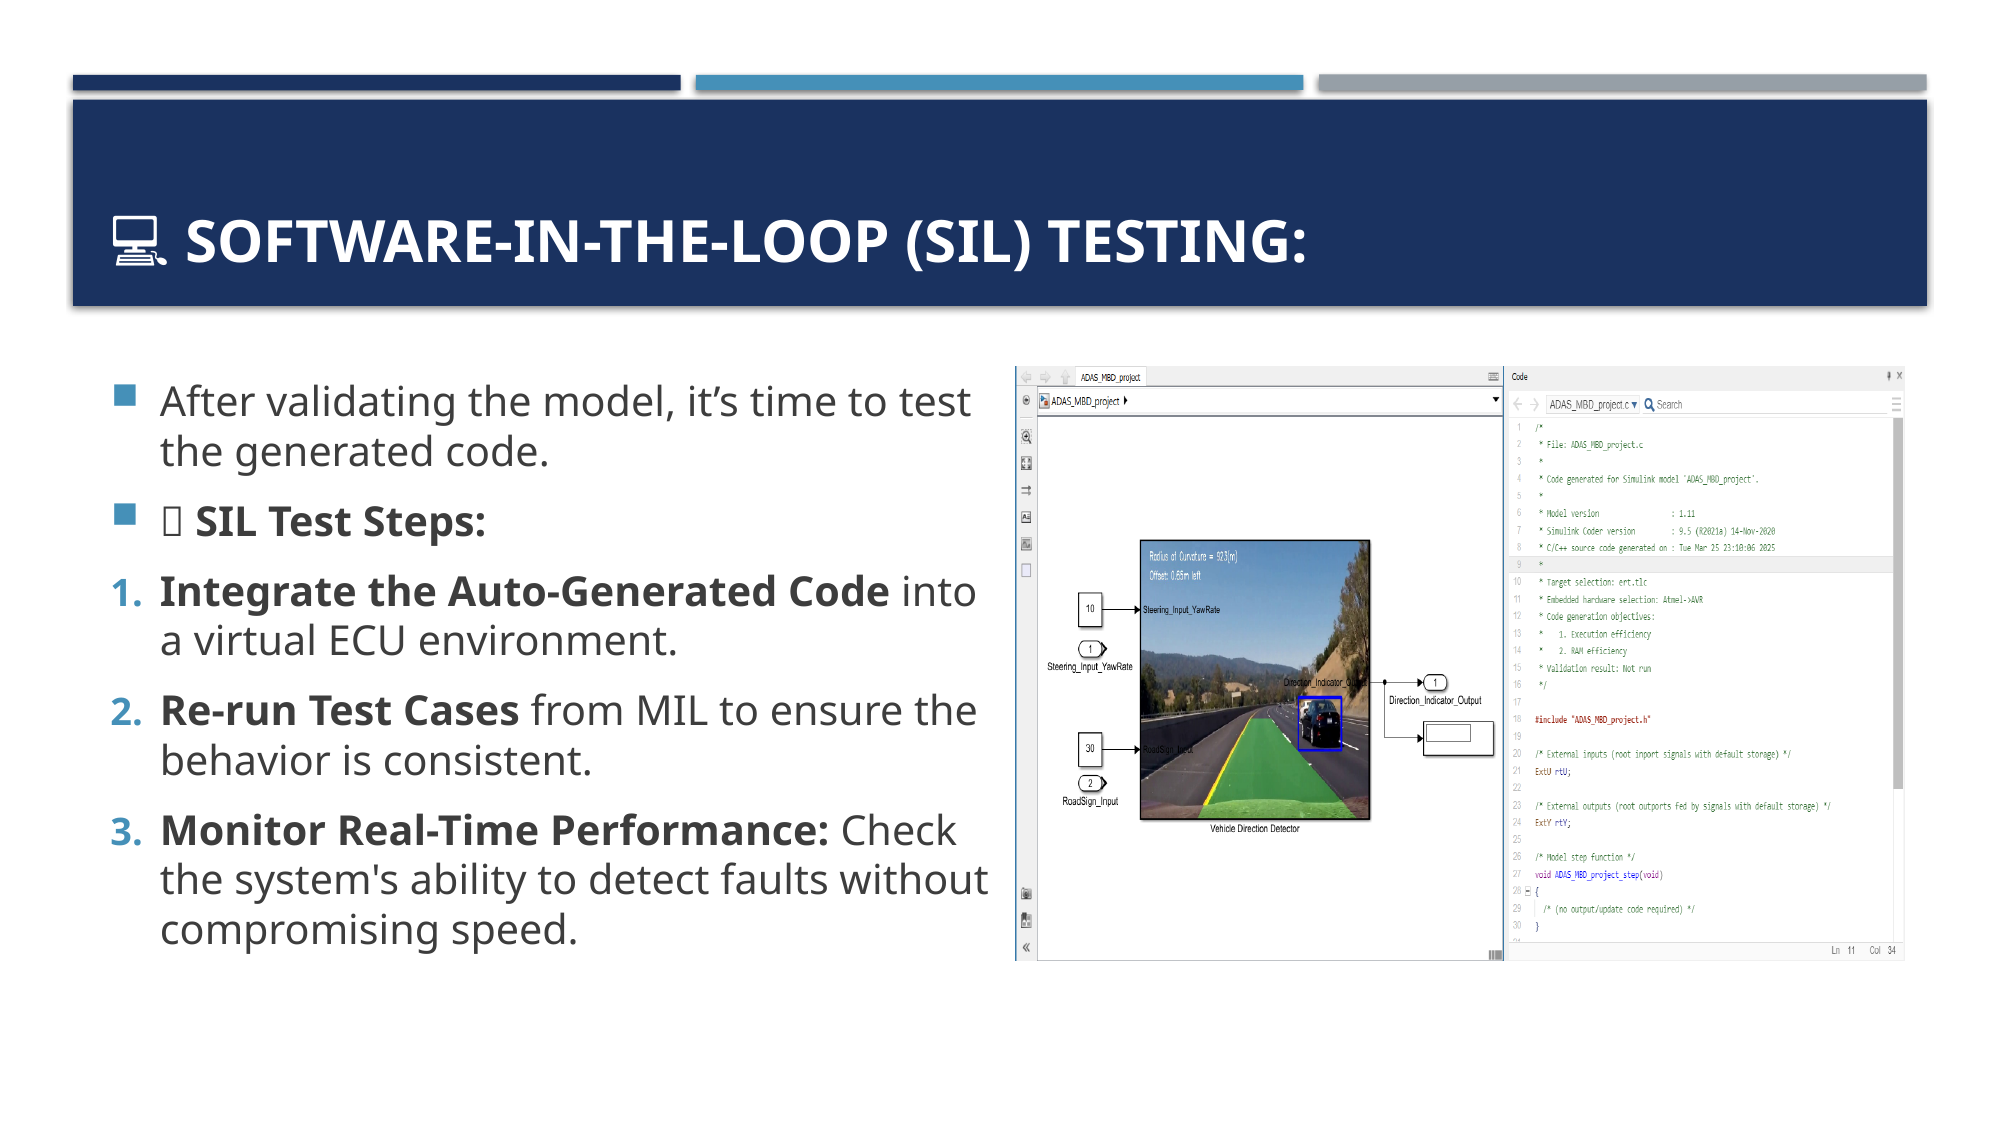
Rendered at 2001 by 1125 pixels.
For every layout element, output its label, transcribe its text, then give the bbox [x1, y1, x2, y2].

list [1014, 365, 1906, 962]
list After validating the model, it’s time to test the generated code. ✅ SIL Test Steps: Integrate the Auto-Generated Code into a virtual ECU environment. Re-run Test Cases from MIL to ensure the behavior is consistent. Monitor Real-Time Performance: Check the system's ability to detect faults without compromising speed. [95, 366, 1011, 963]
title 💻 Software-in-the-Loop (SIL) Testing: [95, 119, 1905, 282]
